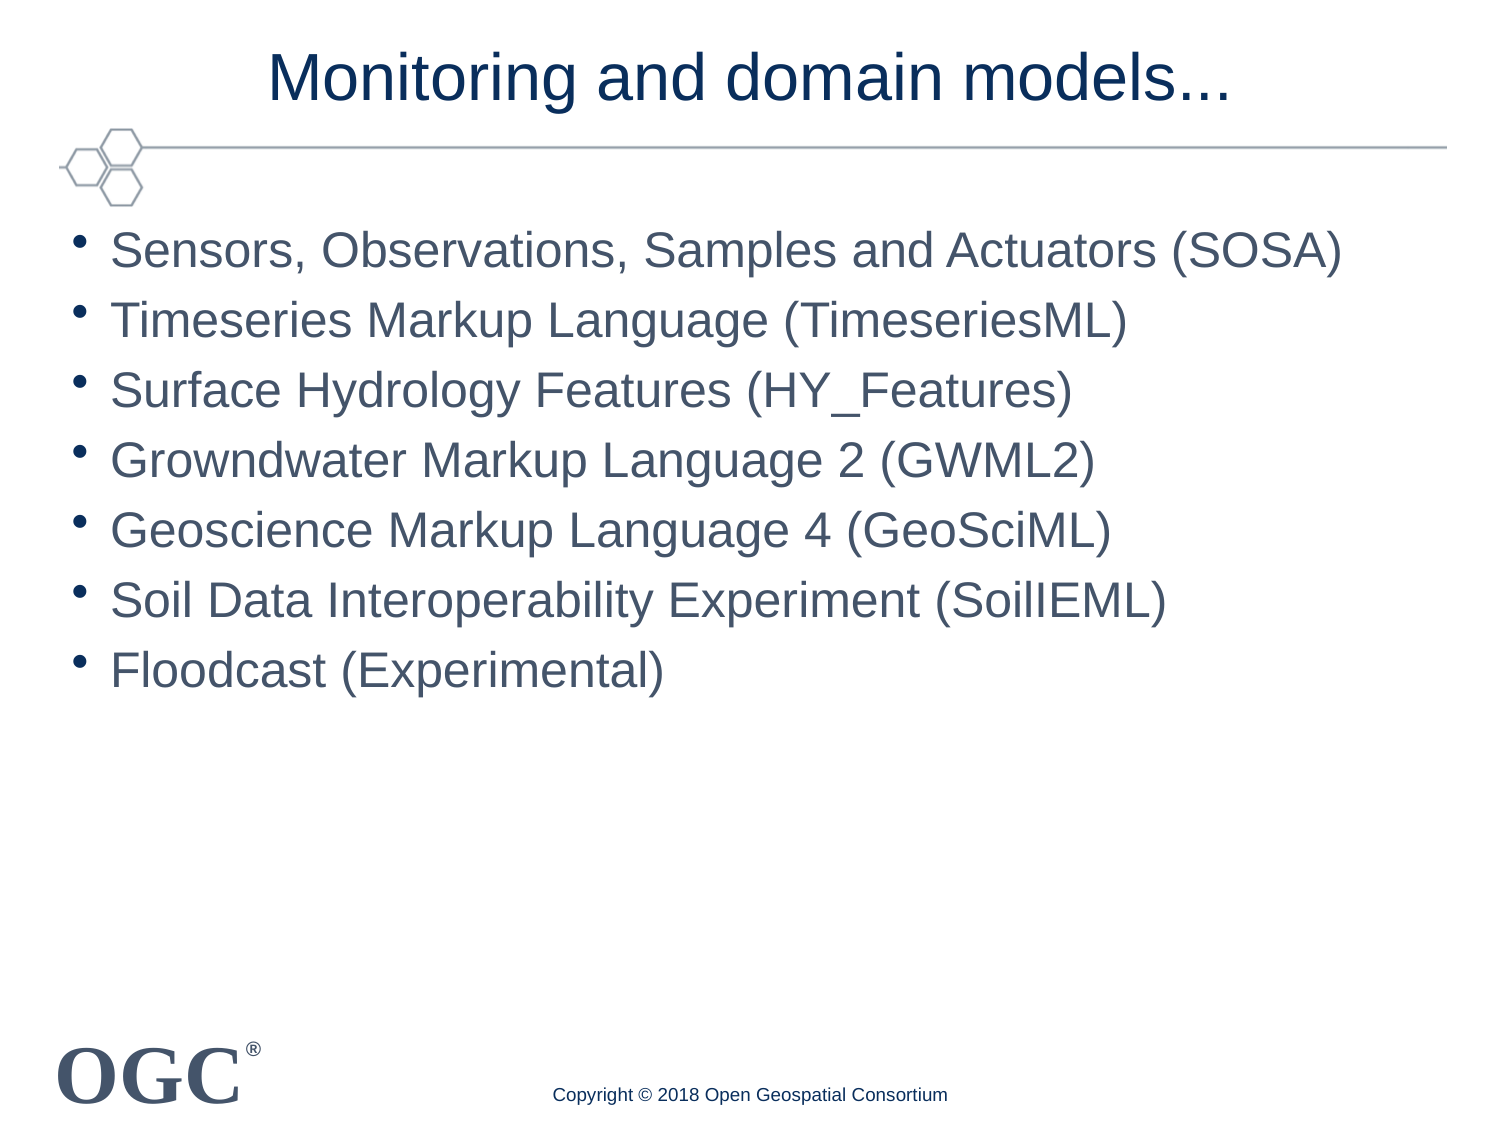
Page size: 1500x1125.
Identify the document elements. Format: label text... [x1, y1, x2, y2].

footer Copyright © 2018 Open Geospatial Consortium [487, 1074, 1013, 1113]
picture [59, 136, 1447, 208]
list Sensors, Observations, Samples and Actuators (SOSA) Timeseries Markup Language (TimeseriesML) Surface Hydrology Features (HY_Features) Growndwater Markup Language 2 (GWML2) Geoscience Markup Language 4 (GeoSciML) Soil Data Interoperability Experiment (SoilIEML) Floodcast (Experimental) [56, 209, 1445, 1013]
title Monitoring and domain models... [37, 22, 1463, 136]
